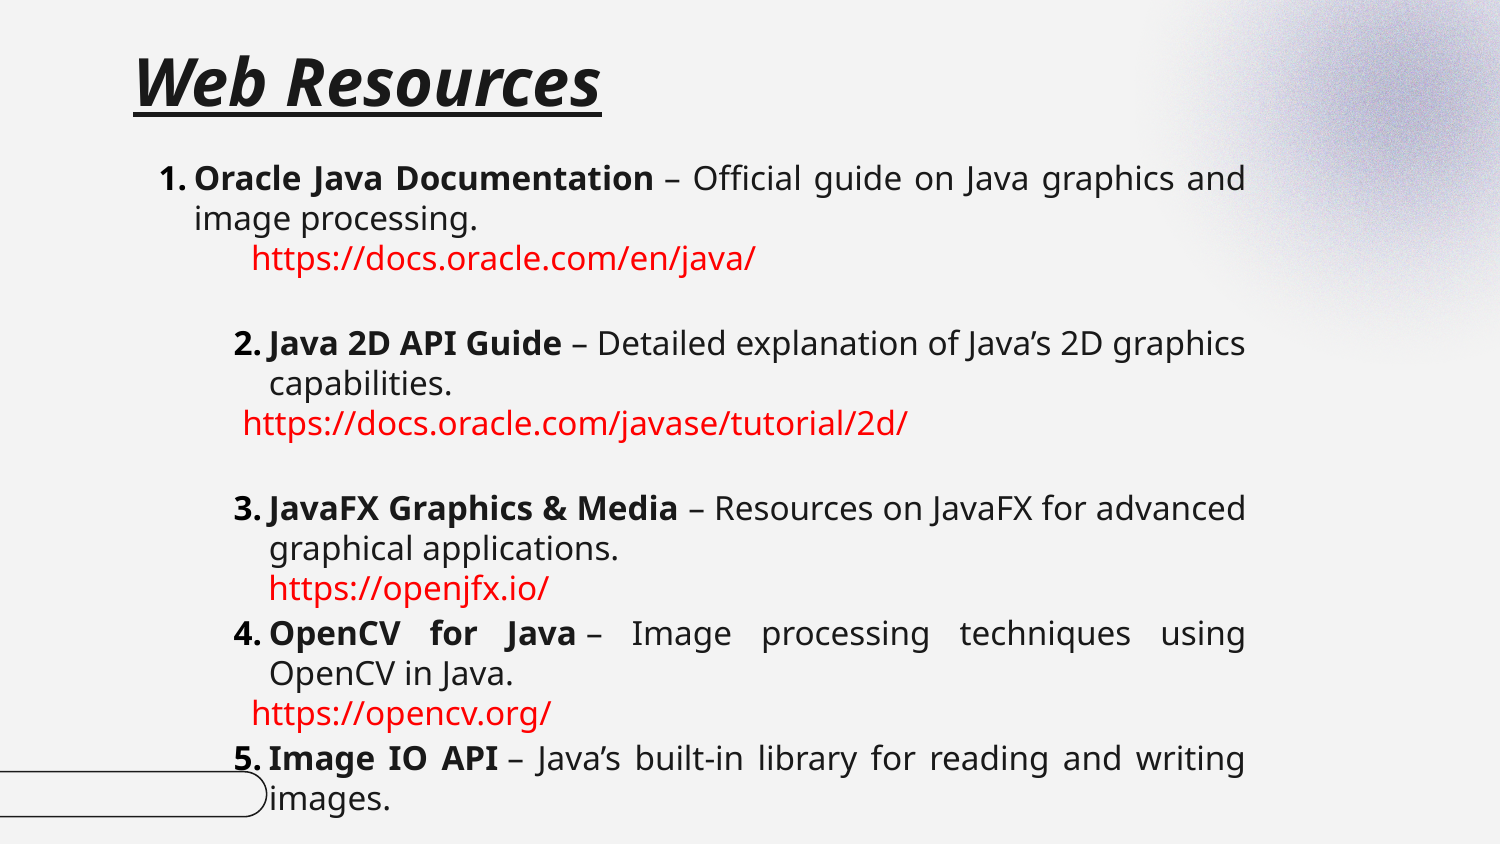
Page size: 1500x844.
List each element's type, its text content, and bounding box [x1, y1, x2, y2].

title Web Resources [118, 72, 1382, 167]
text_box Oracle Java Documentation – Official guide on Java graphics and image processing. https://docs.oracle.com/en/java/ Java 2D API Guide – Detailed explanation of Java’s 2D graphics capabilities. https://docs.oracle.com/javase/tutorial/2d/ JavaFX Graphics & Media – Resources on JavaFX for advanced graphical applications. https://openjfx.io/ OpenCV for Java – Image processing techniques using OpenCV in Java. https://opencv.org/ Image IO API – Java’s built-in library for reading and writing images. https://docs.oracle.com/javase/8/docs/api/javax/imageio/ImageIO.html [143, 149, 1263, 844]
picture [1090, 0, 1500, 409]
